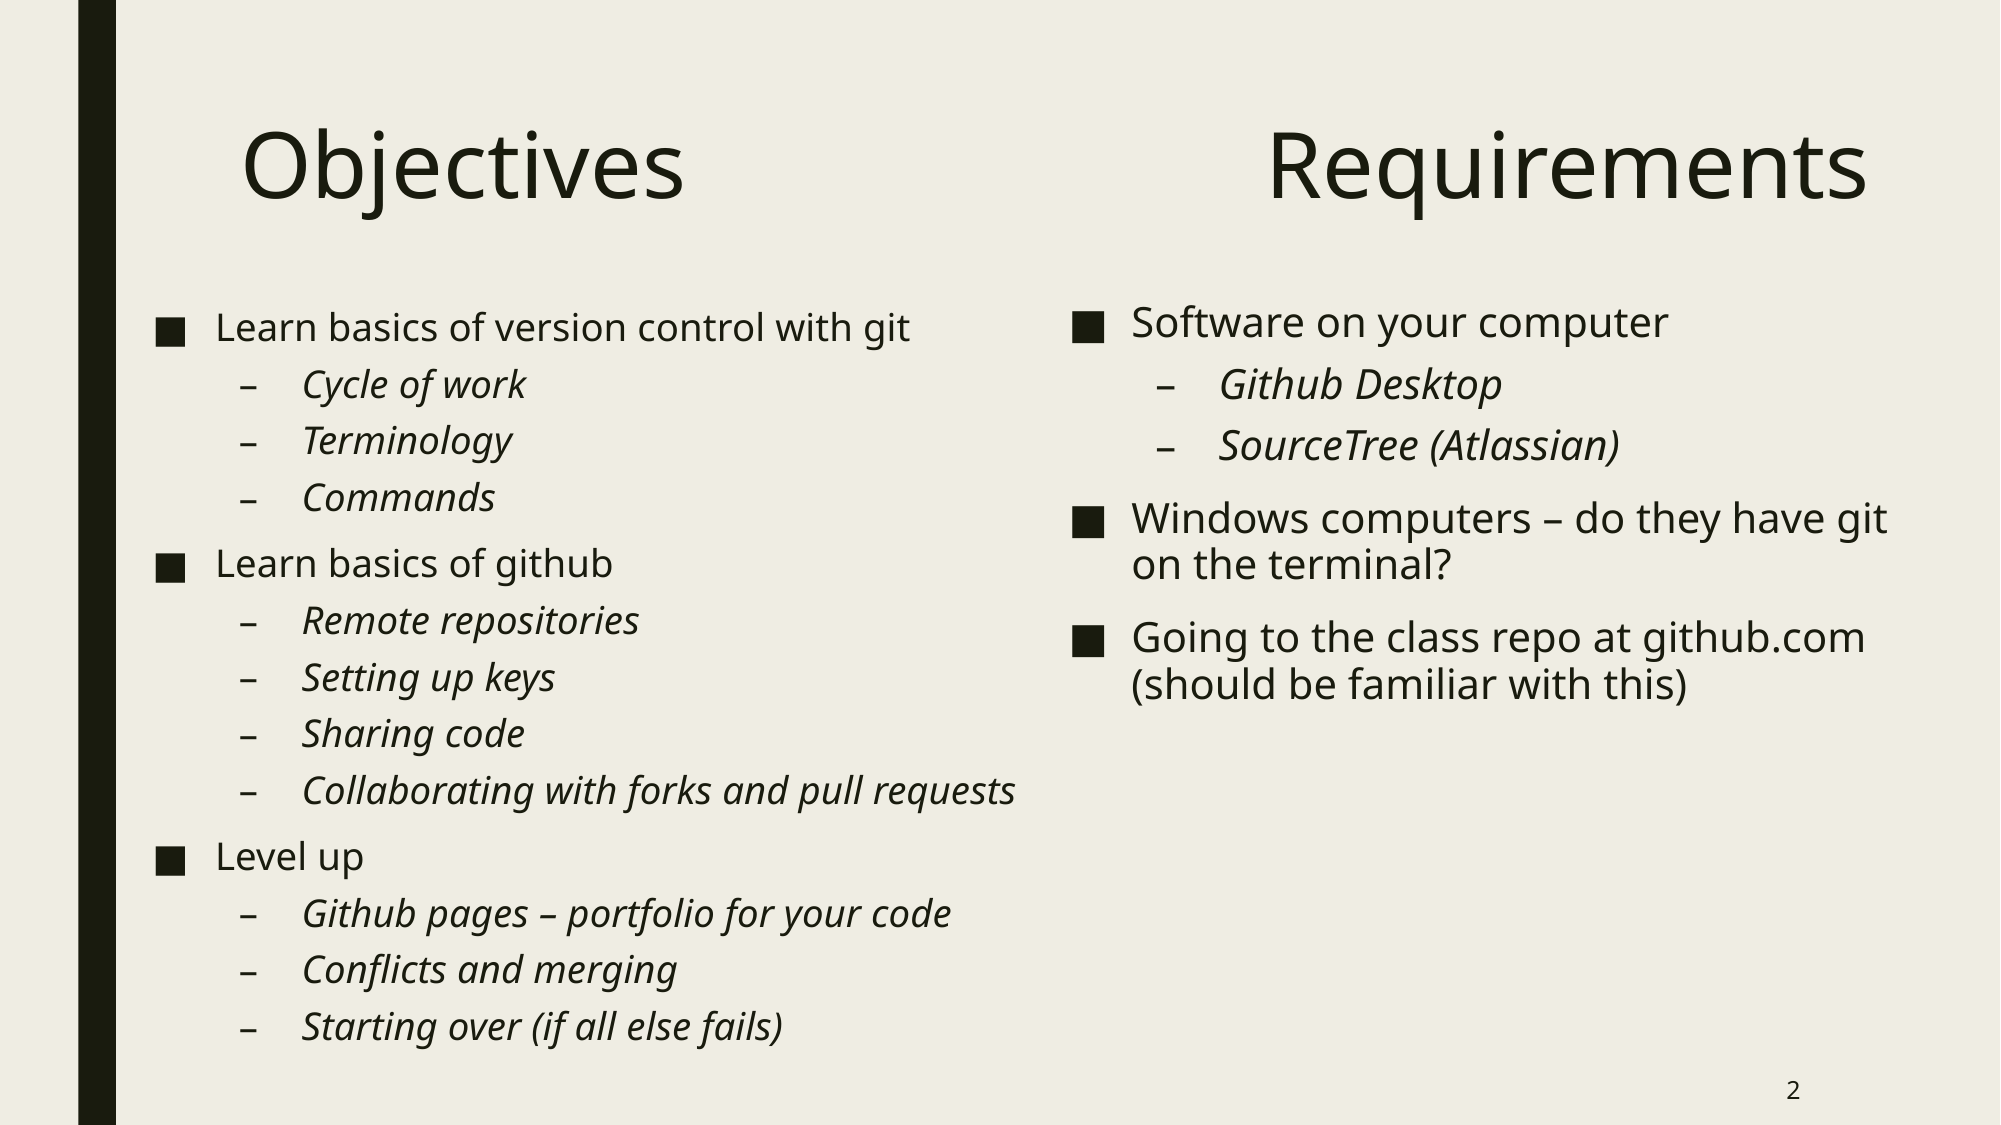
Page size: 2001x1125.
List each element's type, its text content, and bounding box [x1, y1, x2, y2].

text_box Requirements [1250, 112, 1891, 357]
list Learn basics of version control with git Cycle of work Terminology Commands Learn basics of github Remote repositories Setting up keys Sharing code Collaborating with forks and pull requests Level up Github pages – portfolio for your code Conflicts and merging Starting over (if all else fails) [137, 299, 1036, 1066]
title Objectives [225, 112, 729, 299]
slide_number 2 [1553, 1059, 1816, 1125]
text_box Software on your computer Github Desktop SourceTree (Atlassian) Windows computers – do they have git on the terminal? Going to the class repo at github.com (should be familiar with this) [1053, 292, 1952, 1059]
